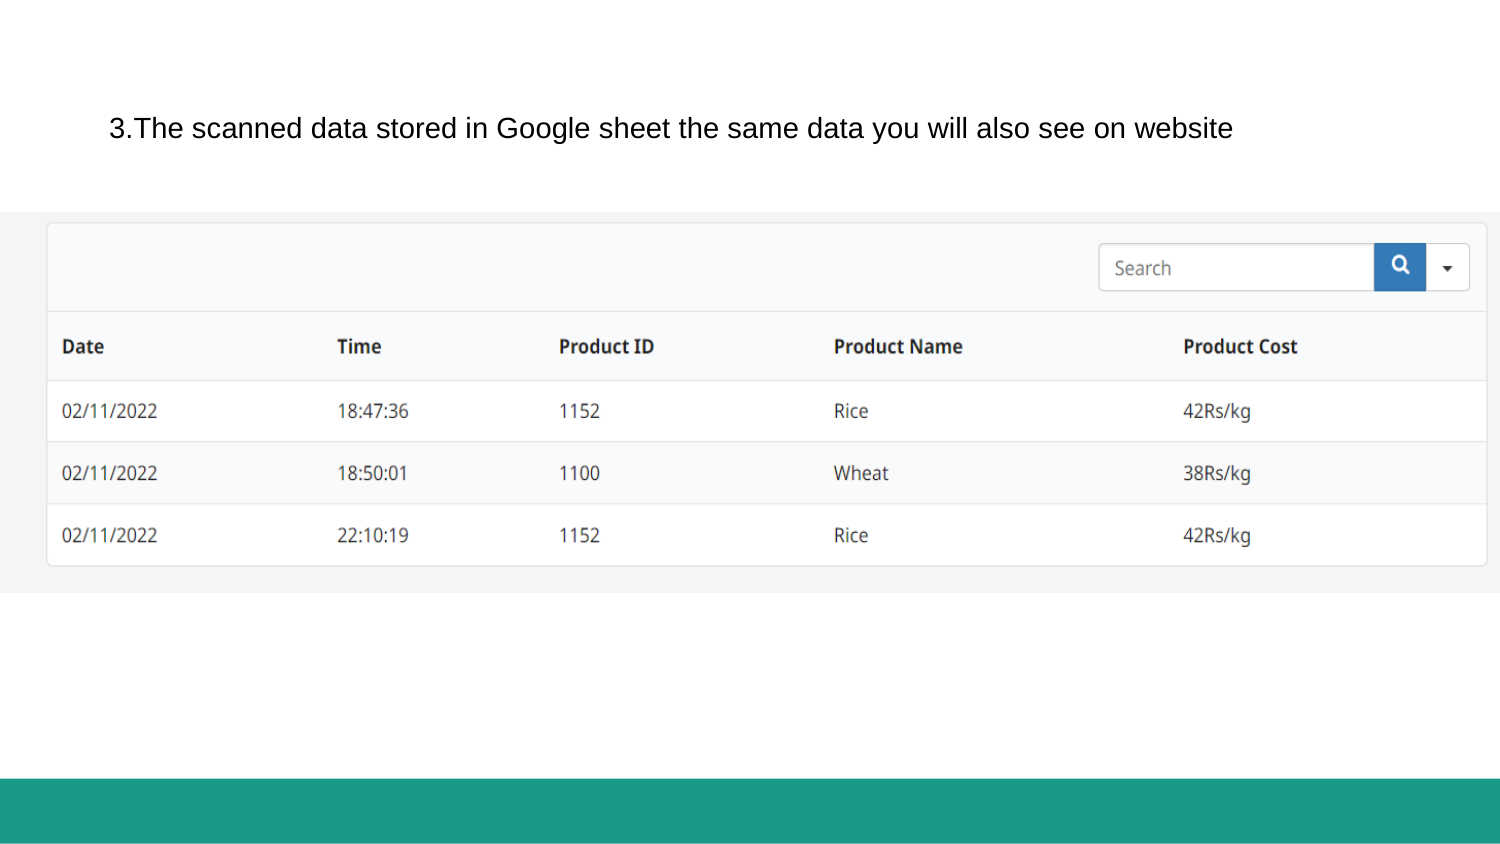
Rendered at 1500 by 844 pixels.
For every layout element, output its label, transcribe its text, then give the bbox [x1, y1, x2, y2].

picture [0, 211, 1500, 593]
text_box 3.The scanned data stored in Google sheet the same data you will also see on website [94, 102, 1376, 210]
text_box [0, 778, 1500, 844]
